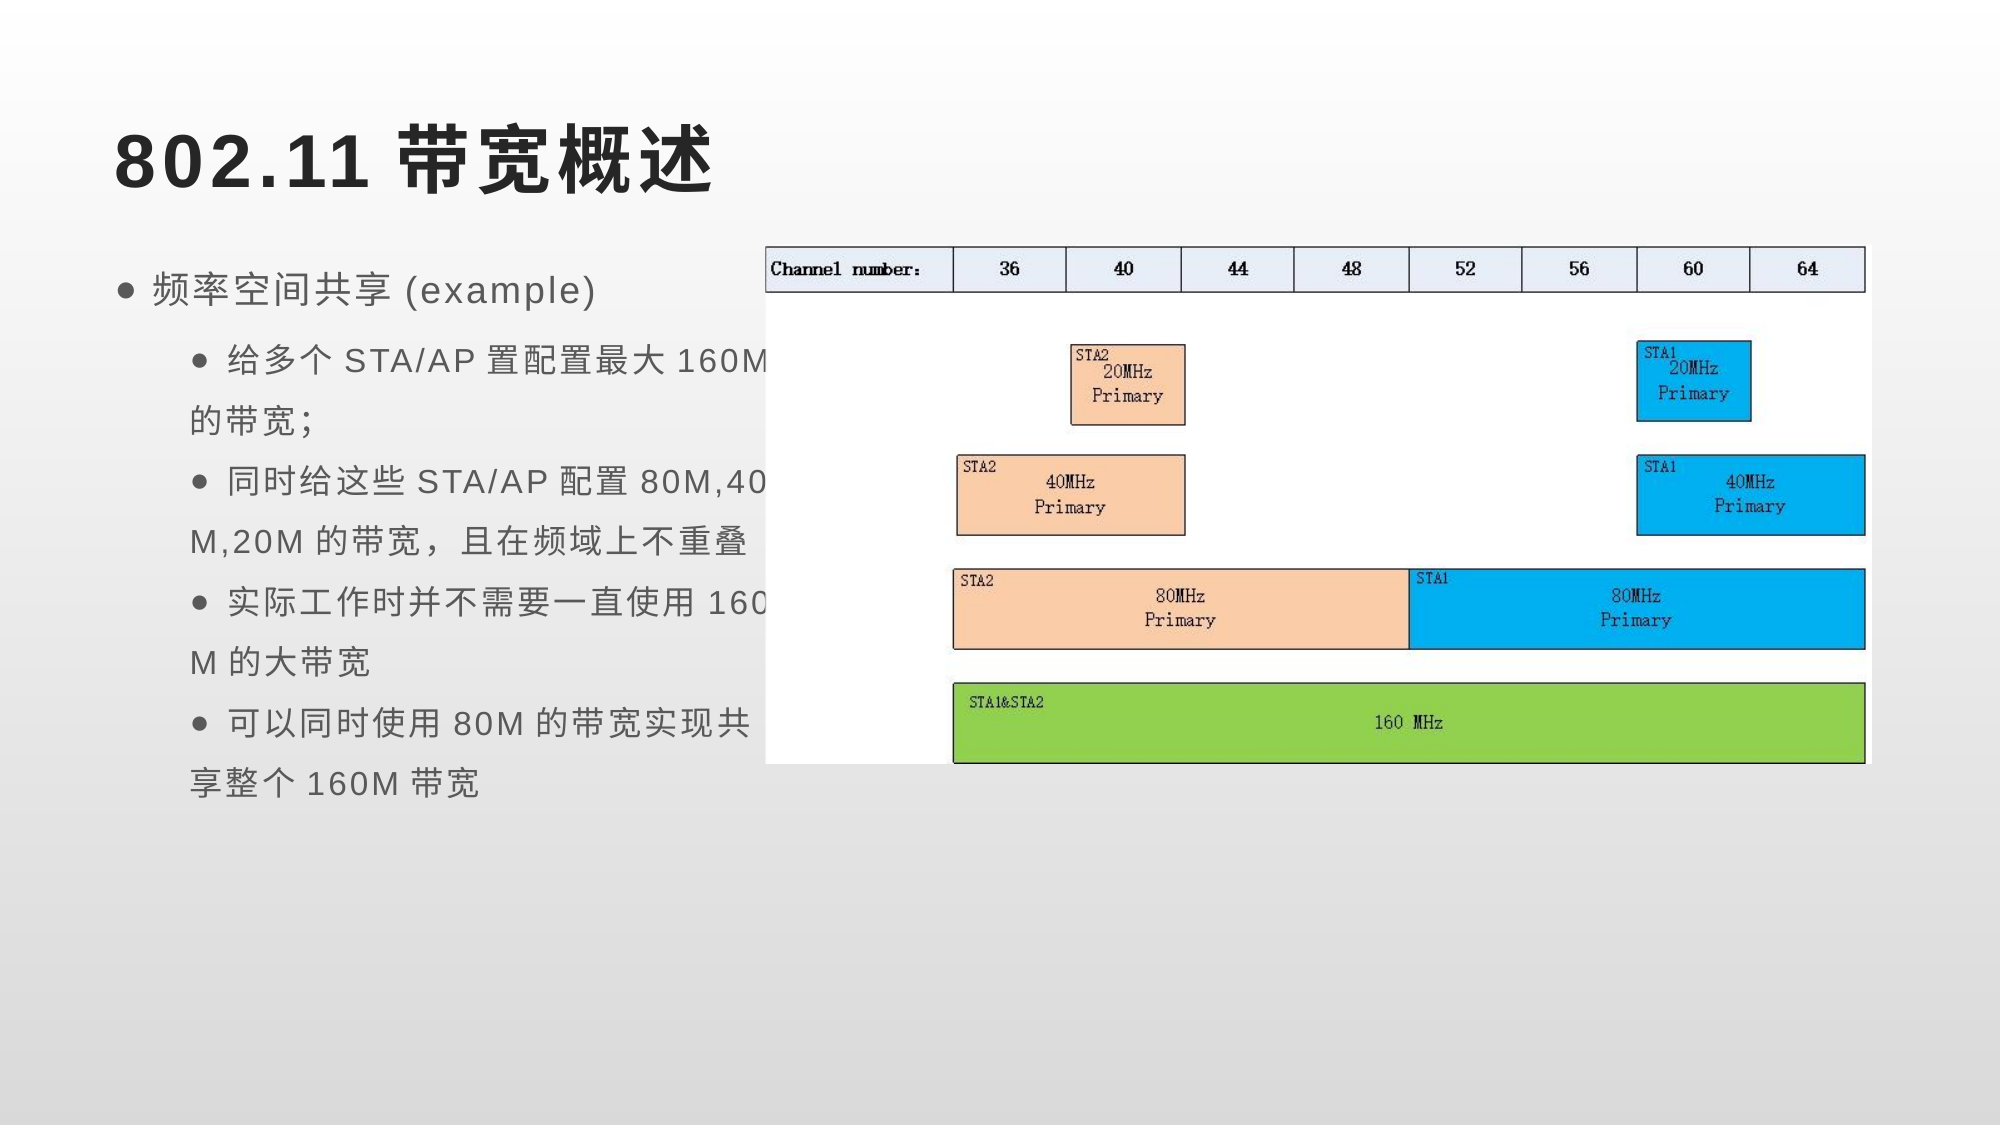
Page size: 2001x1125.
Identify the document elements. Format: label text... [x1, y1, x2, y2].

title 802.11带宽概述 [99, 99, 1900, 216]
picture [765, 244, 1872, 764]
list 频率空间共享(example) 给多个STA/AP置配置最大160M 的带宽； 同时给这些STA/AP配置80M,40 M,20M的带宽，且在频域上不重叠 实际工作时并不需要一直使用160 M的大带宽 可以同时使用80M的带宽实现共 享整个160M带宽 [99, 244, 1900, 1026]
